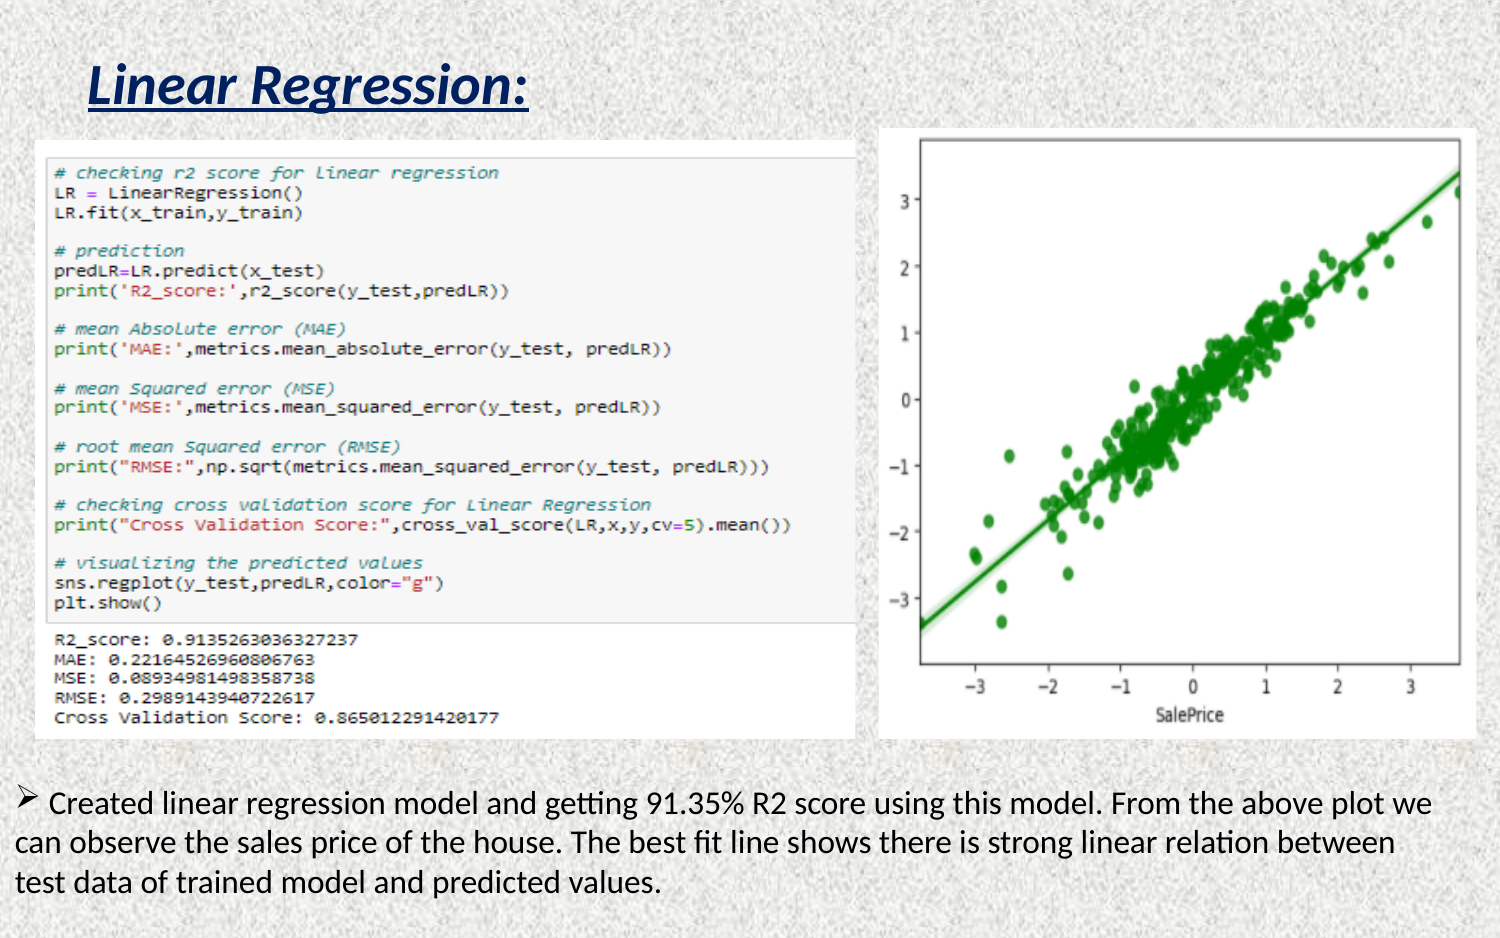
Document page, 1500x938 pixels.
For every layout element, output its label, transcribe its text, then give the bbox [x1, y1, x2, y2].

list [34, 140, 856, 739]
text_box Created linear regression model and getting 91.35% R2 score using this model. From the above plot we can observe the sales price of the house. The best fit line shows there is strong linear relation between test data of trained model and predicted values. [0, 773, 1465, 908]
picture [0, 0, 1500, 938]
title Linear Regression: [35, 23, 582, 138]
